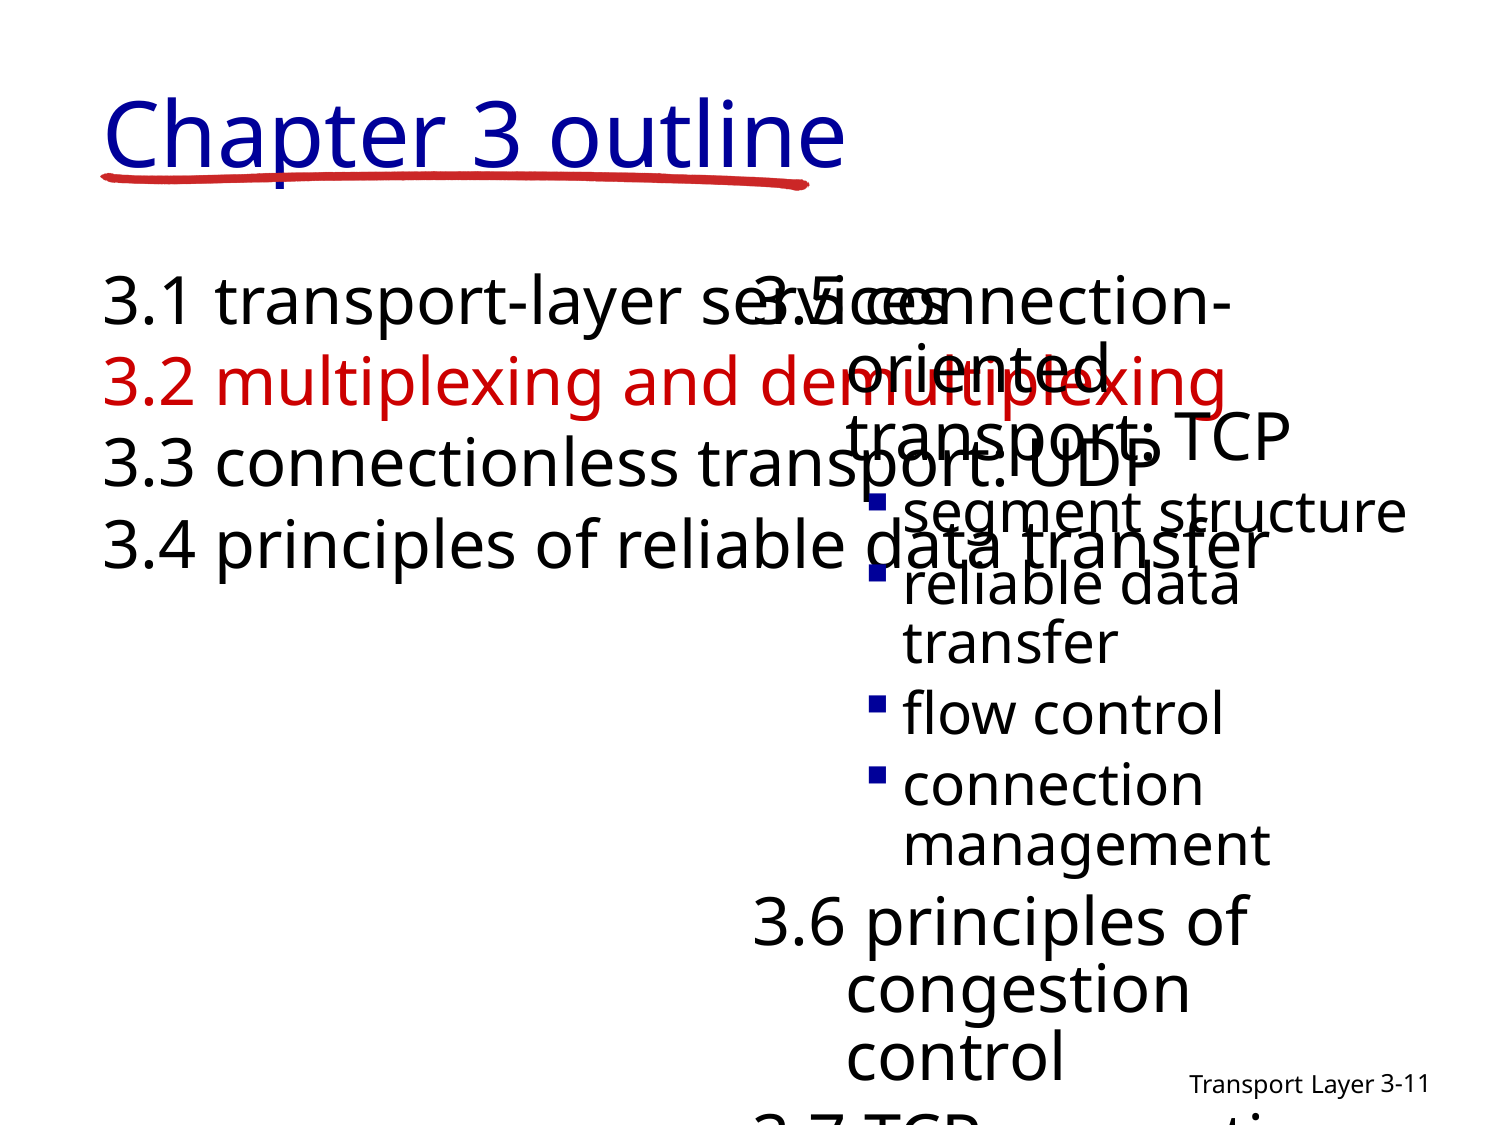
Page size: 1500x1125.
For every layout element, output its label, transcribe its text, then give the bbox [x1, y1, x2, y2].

list 3.1 transport-layer services 3.2 multiplexing and demultiplexing 3.3 connectionless transport: UDP 3.4 principles of reliable data transfer [87, 262, 737, 1025]
slide_number 3-11 [1365, 1060, 1477, 1106]
title Chapter 3 outline [87, 37, 1363, 225]
list 3.5 connection-oriented transport: TCP segment structure reliable data transfer flow control connection management 3.6 principles of congestion control 3.7 TCP congestion control [737, 262, 1435, 1025]
footer Transport Layer [914, 1057, 1390, 1105]
picture [97, 166, 818, 196]
